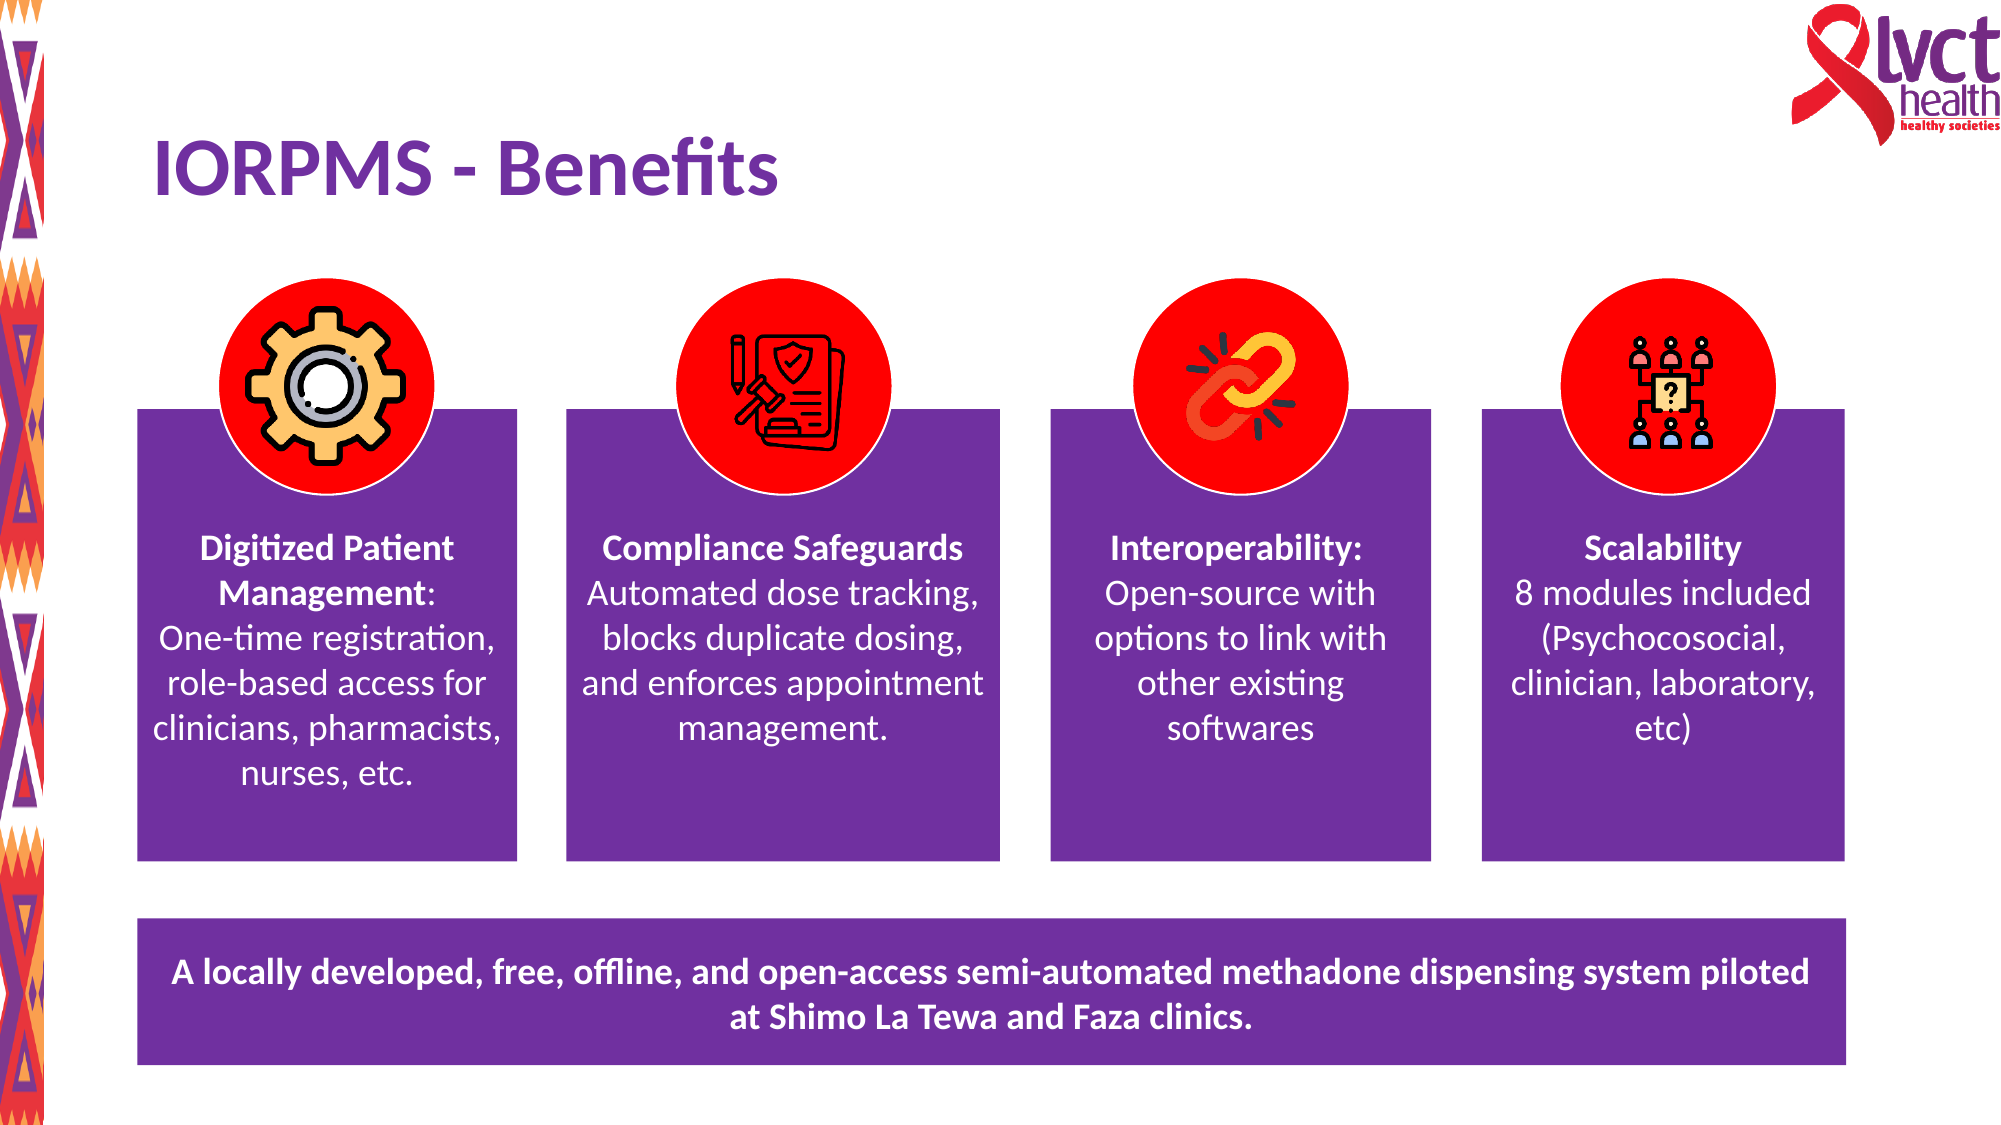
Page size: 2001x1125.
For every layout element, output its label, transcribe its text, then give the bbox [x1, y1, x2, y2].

picture [0, 0, 44, 1125]
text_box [137, 277, 1845, 862]
text_box A locally developed, free, offline, and open-access semi-automated methadone dispensing system piloted at Shimo La Tewa and Faza clinics. [136, 917, 1847, 1066]
picture [1790, 0, 2000, 146]
title IORPMS - Benefits [137, 59, 1694, 277]
